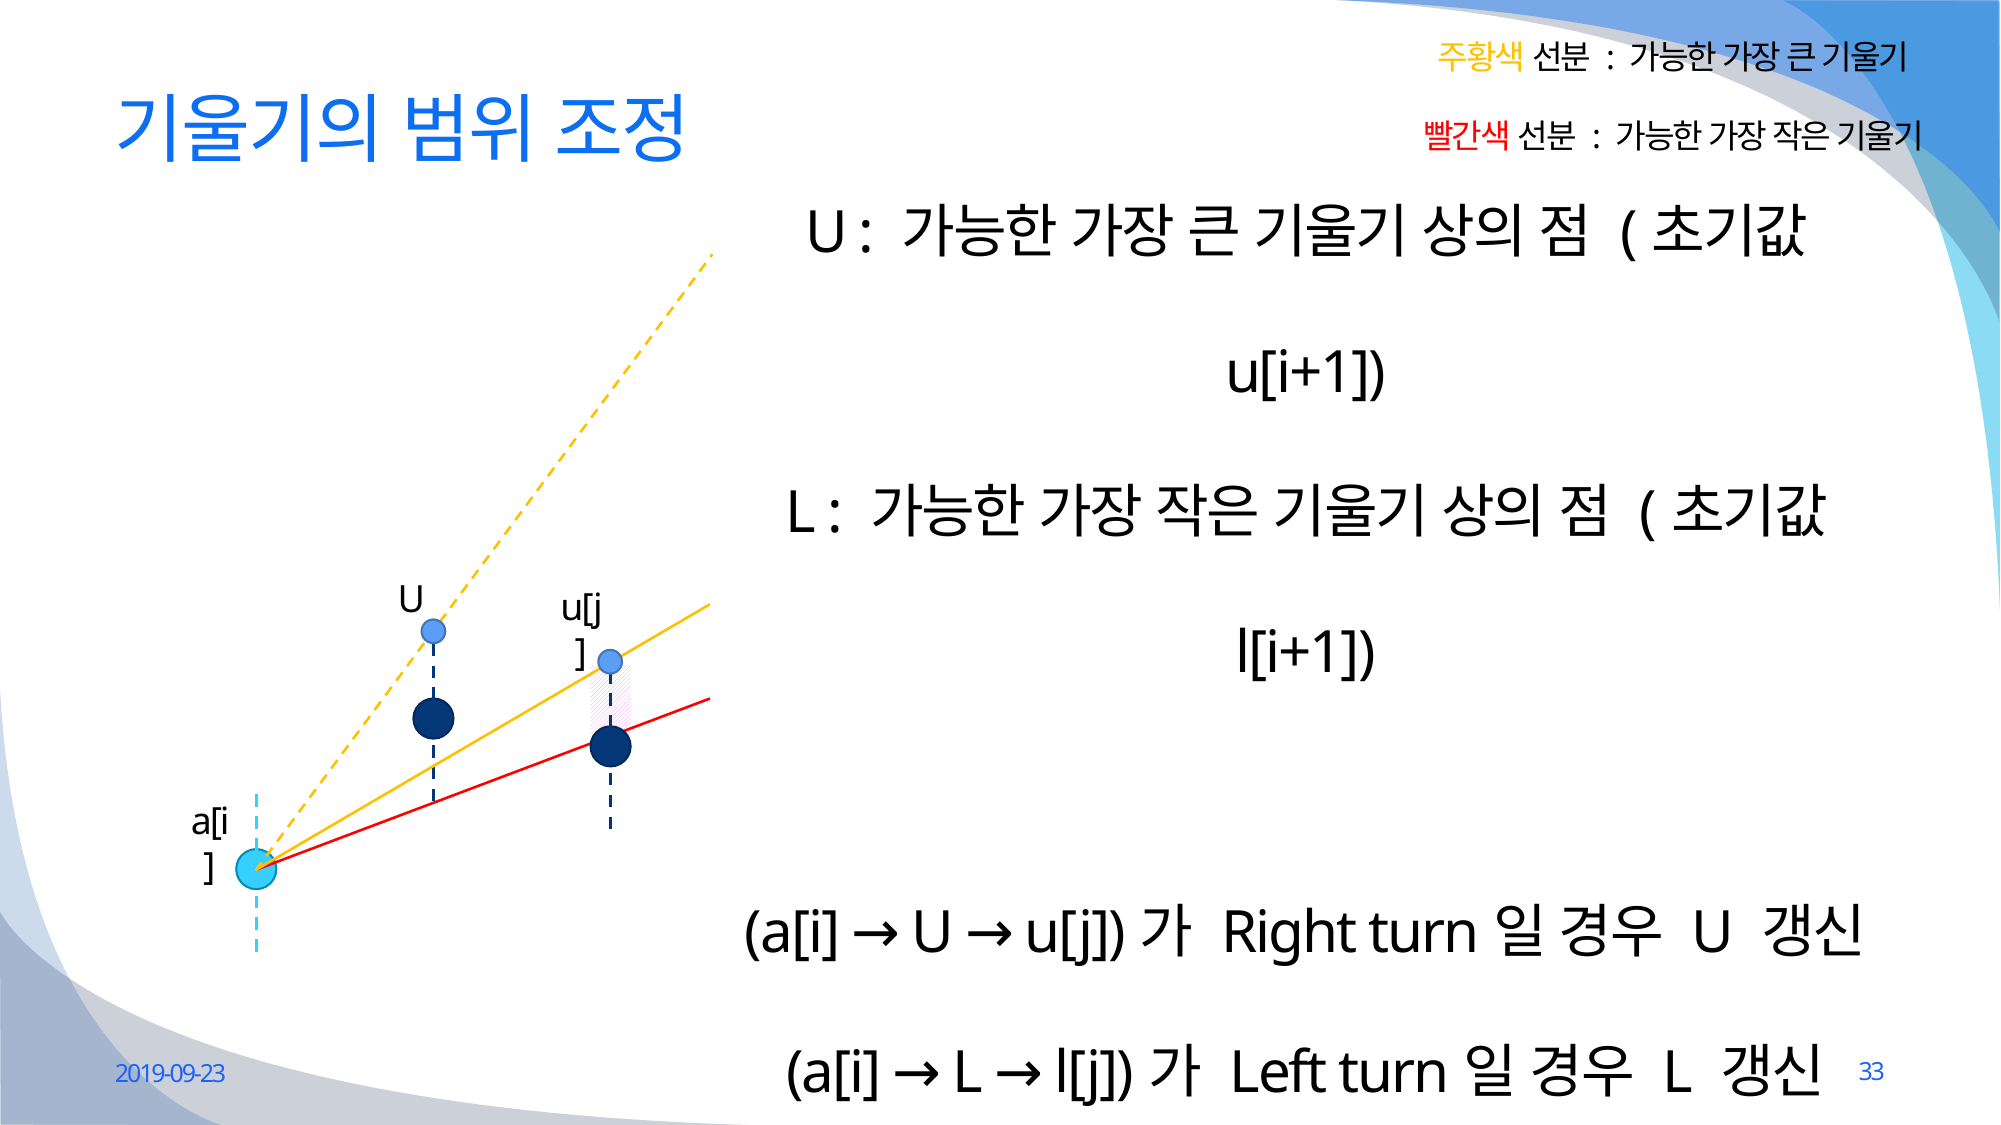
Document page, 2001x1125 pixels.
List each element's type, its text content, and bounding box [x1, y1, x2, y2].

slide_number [99, 1042, 567, 1103]
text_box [255, 254, 713, 871]
title 기울기의 범위 조정 [99, 50, 1900, 202]
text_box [235, 787, 278, 952]
text_box U : 가능한 가장 큰 기울기 상의 점 (초기값 u[i+1]) L : 가능한 가장 작은 기울기 상의 점 (초기값 l[i+1]) (a[i] → U → u[j])가 Right turn일 경우 U 갱신 (a[i] → L → l[j])가 Left turn일 경우 L 갱신 [711, 222, 1900, 1005]
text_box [255, 604, 710, 871]
text_box 주황색 선분 : 가능한 가장 큰 기울기 빨간색 선분 : 가능한 가장 작은 기울기 [1346, 0, 2000, 152]
text_box a[i] [172, 789, 235, 894]
slide_number 33 [1433, 1042, 1900, 1103]
